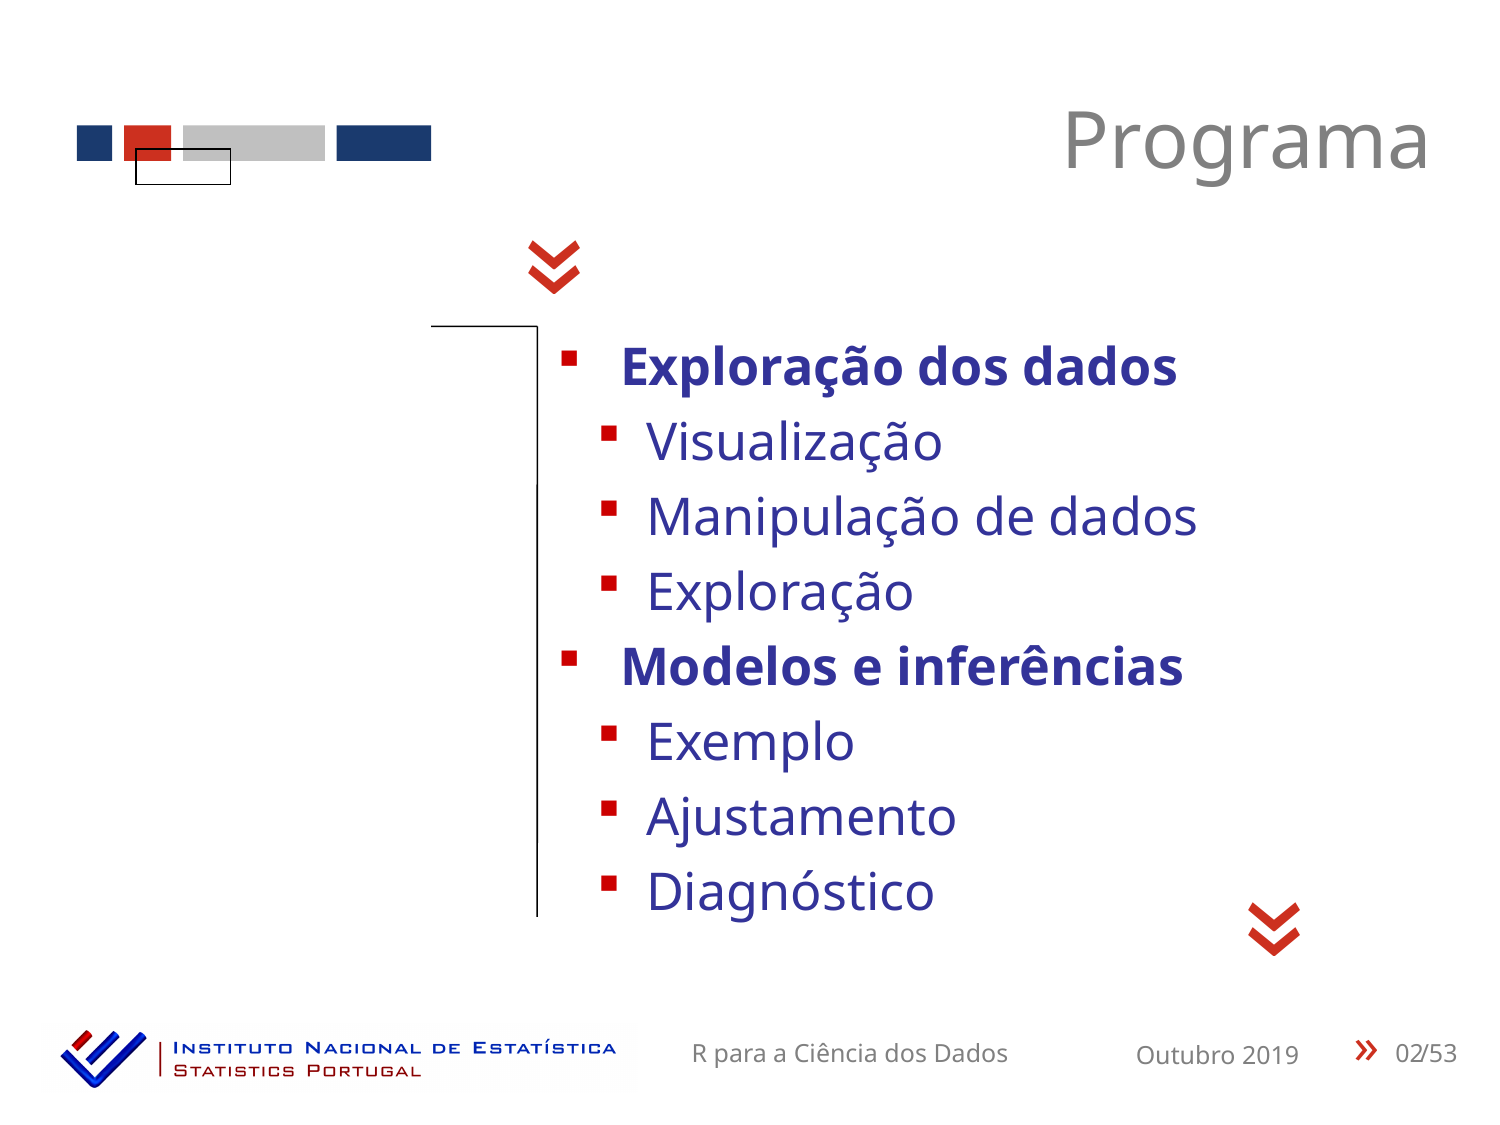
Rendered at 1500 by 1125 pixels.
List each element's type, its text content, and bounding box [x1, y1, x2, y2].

picture [41, 1023, 638, 1093]
text_box Exploração dos dados Visualização Manipulação de dados Exploração Modelos e inferências Exemplo Ajustamento Diagnóstico [542, 326, 1358, 929]
text_box 02 [1380, 1029, 1447, 1075]
text_box « [454, 231, 620, 315]
text_box « [1175, 893, 1340, 976]
text_box Programa [454, 66, 1447, 207]
